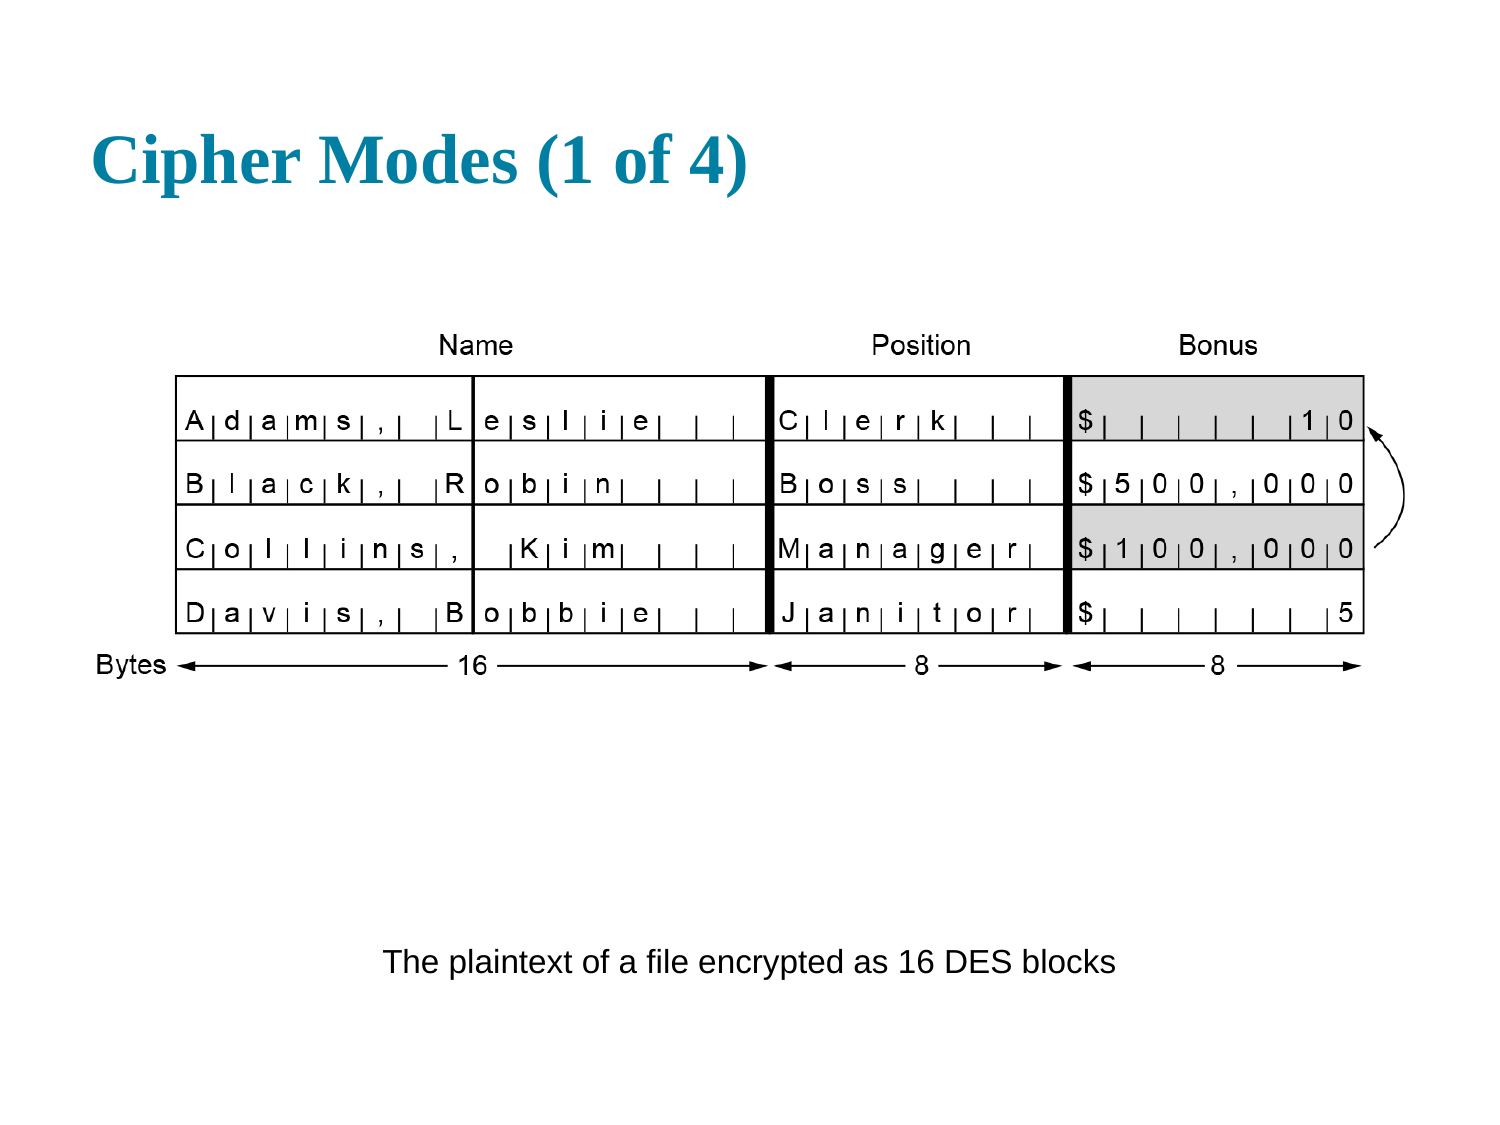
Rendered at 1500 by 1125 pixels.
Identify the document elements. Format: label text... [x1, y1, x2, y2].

picture [96, 333, 1405, 679]
title Cipher Modes (1 of 4) [75, 37, 1425, 213]
list The plaintext of a file encrypted as 16 DES blocks [75, 828, 1425, 996]
